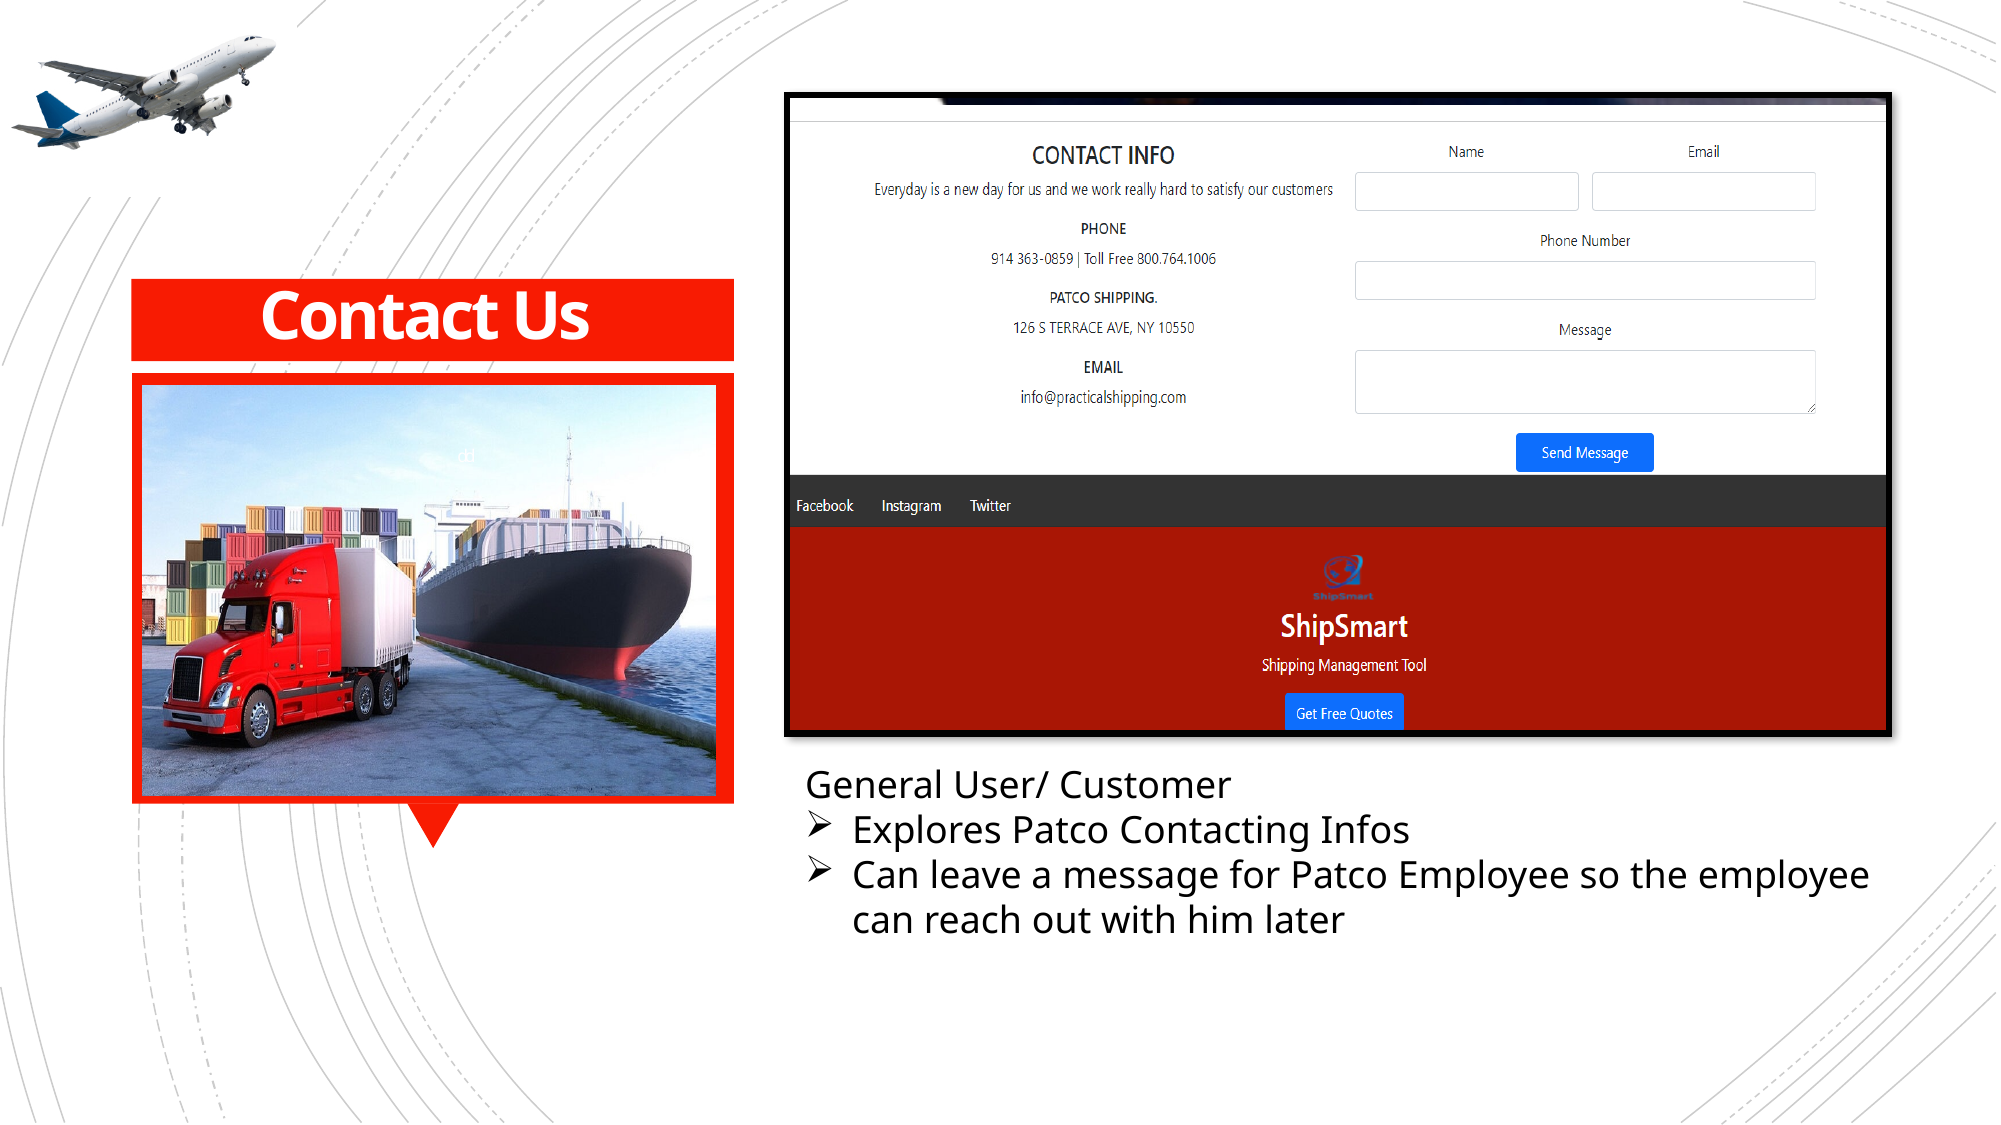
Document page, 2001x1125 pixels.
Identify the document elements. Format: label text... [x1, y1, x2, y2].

title Contact Us [50, 272, 783, 366]
text_box dd [716, 410, 762, 504]
picture [0, 0, 297, 197]
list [142, 384, 716, 796]
picture [790, 98, 1886, 731]
text_box General User/ Customer Explores Patco Contacting Infos Can leave a message for Patco Employee so the employee can reach out with him later [790, 753, 1928, 949]
